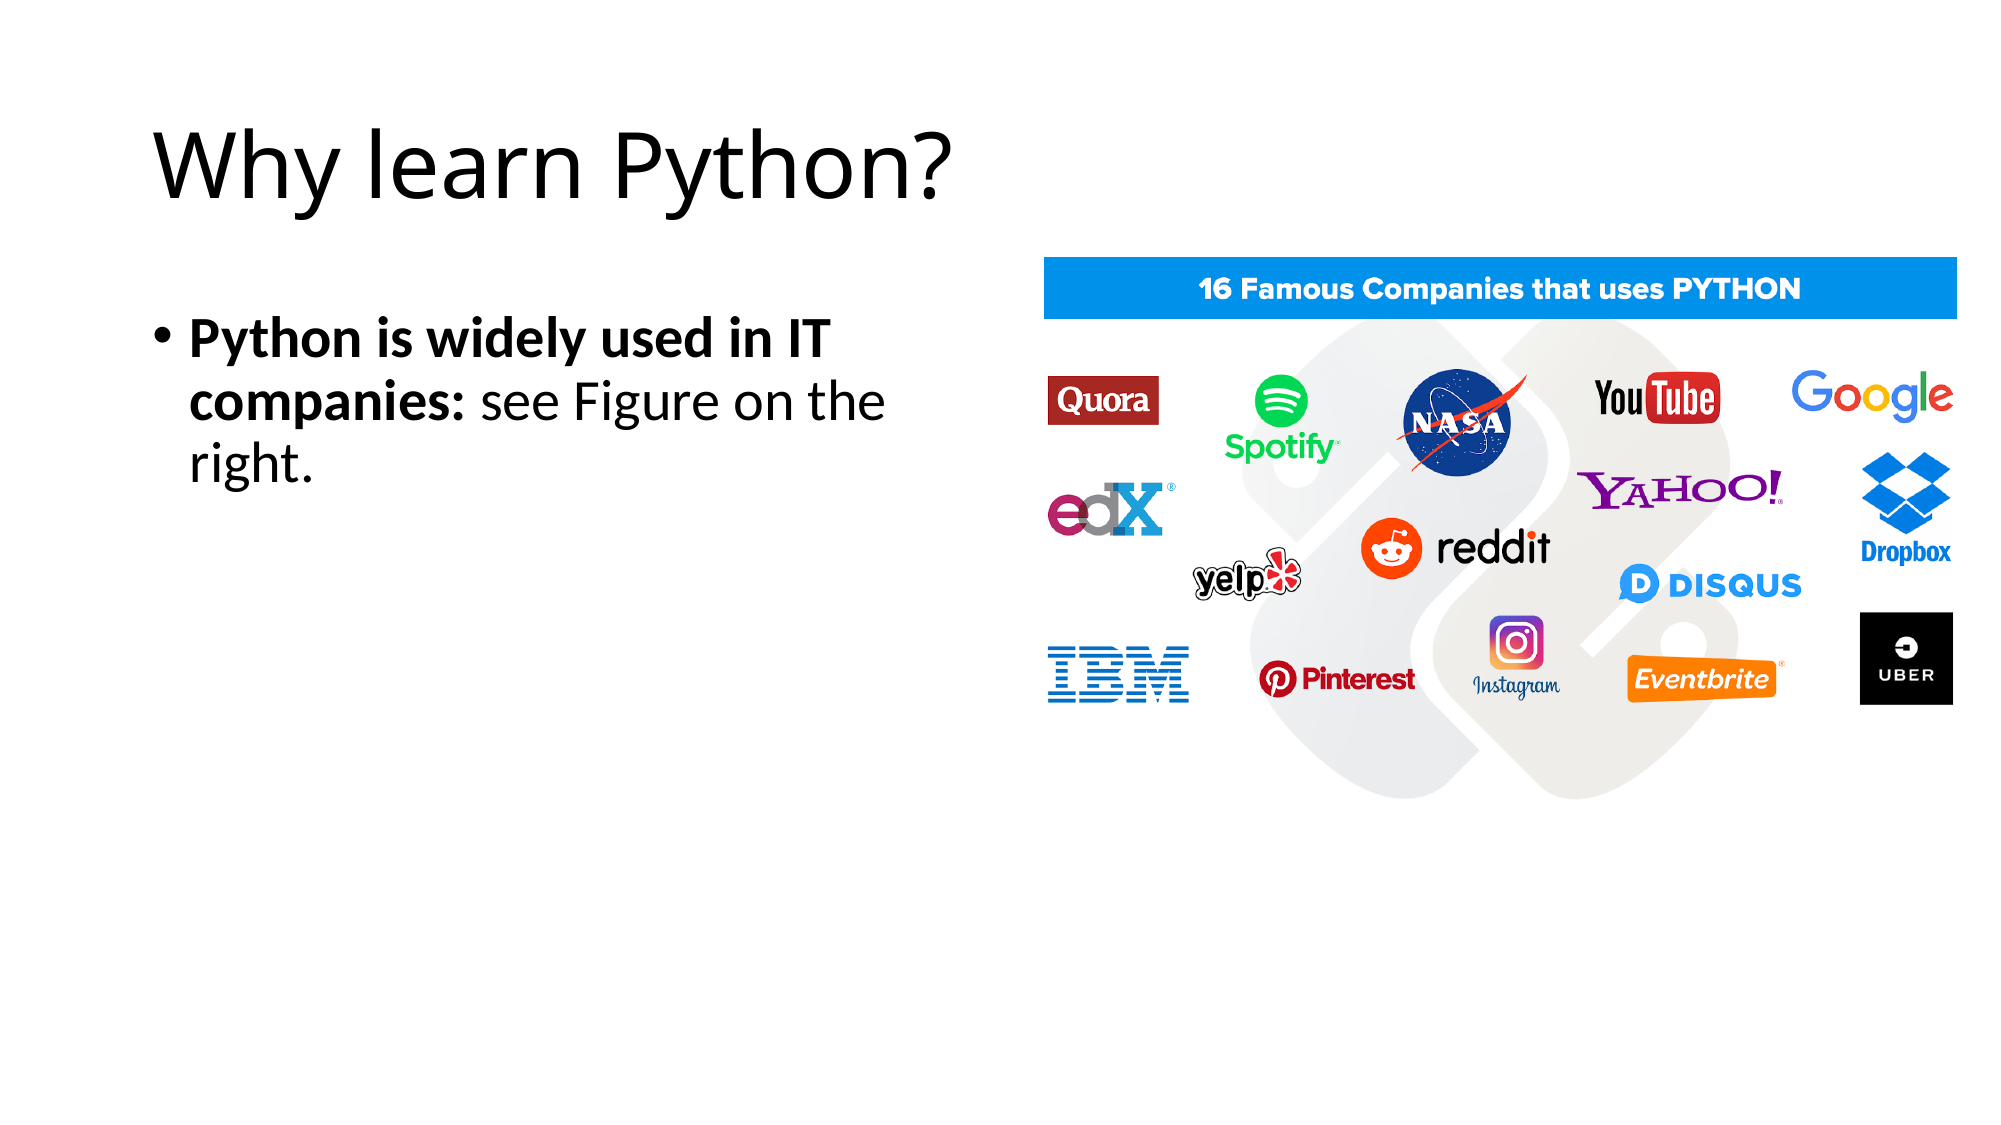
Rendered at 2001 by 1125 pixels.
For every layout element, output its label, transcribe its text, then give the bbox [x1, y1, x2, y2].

picture [1044, 257, 1957, 808]
list Python is widely used in IT companies: see Figure on the right. [137, 299, 988, 1014]
title Why learn Python? [137, 59, 1863, 278]
